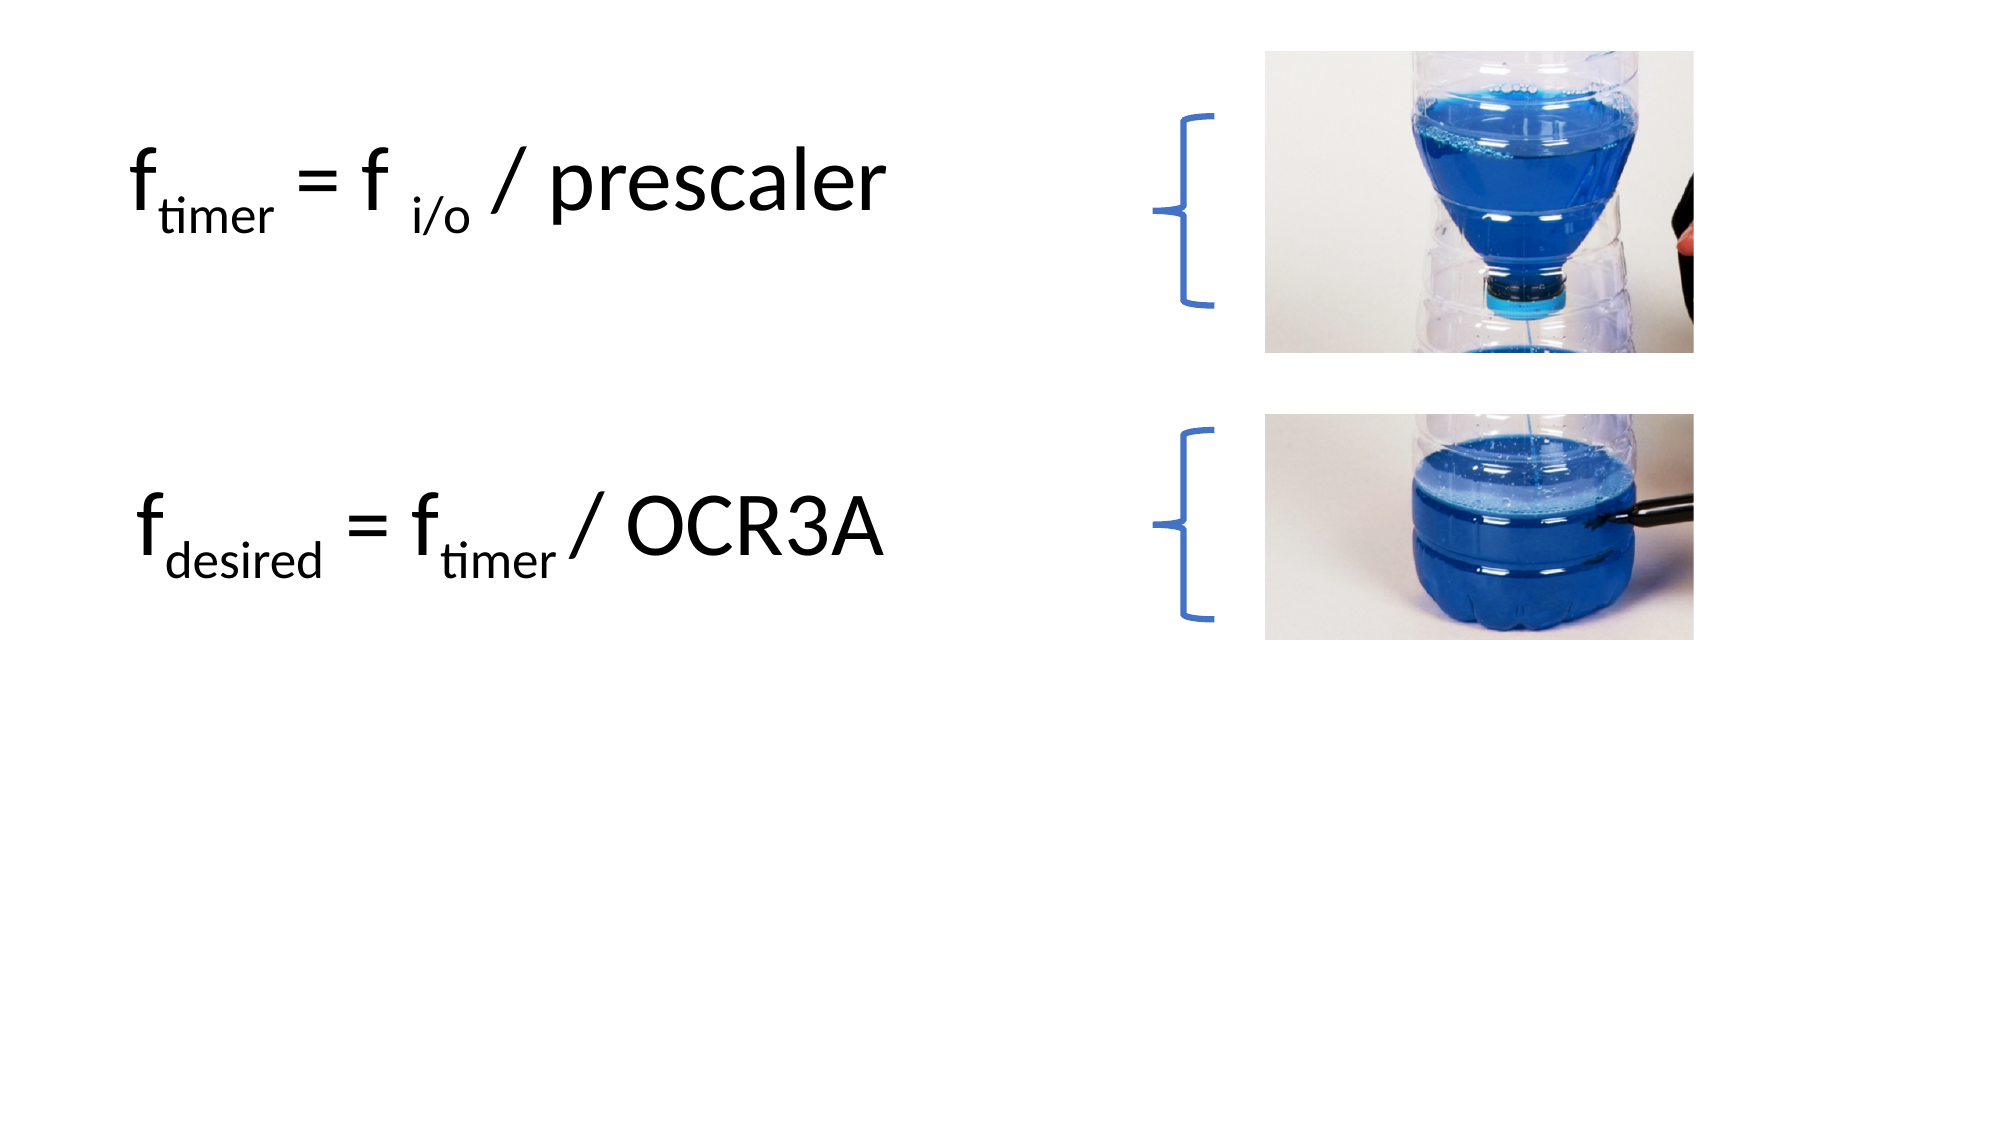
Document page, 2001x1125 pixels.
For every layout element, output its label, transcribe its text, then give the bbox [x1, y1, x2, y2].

text_box [1152, 429, 1215, 620]
text_box [1152, 115, 1215, 307]
text_box ftimer = f i/o / prescaler [115, 111, 905, 252]
text_box fdesired = ftimer / OCR3A [122, 456, 900, 597]
picture [1264, 414, 1694, 640]
picture [1264, 51, 1694, 353]
